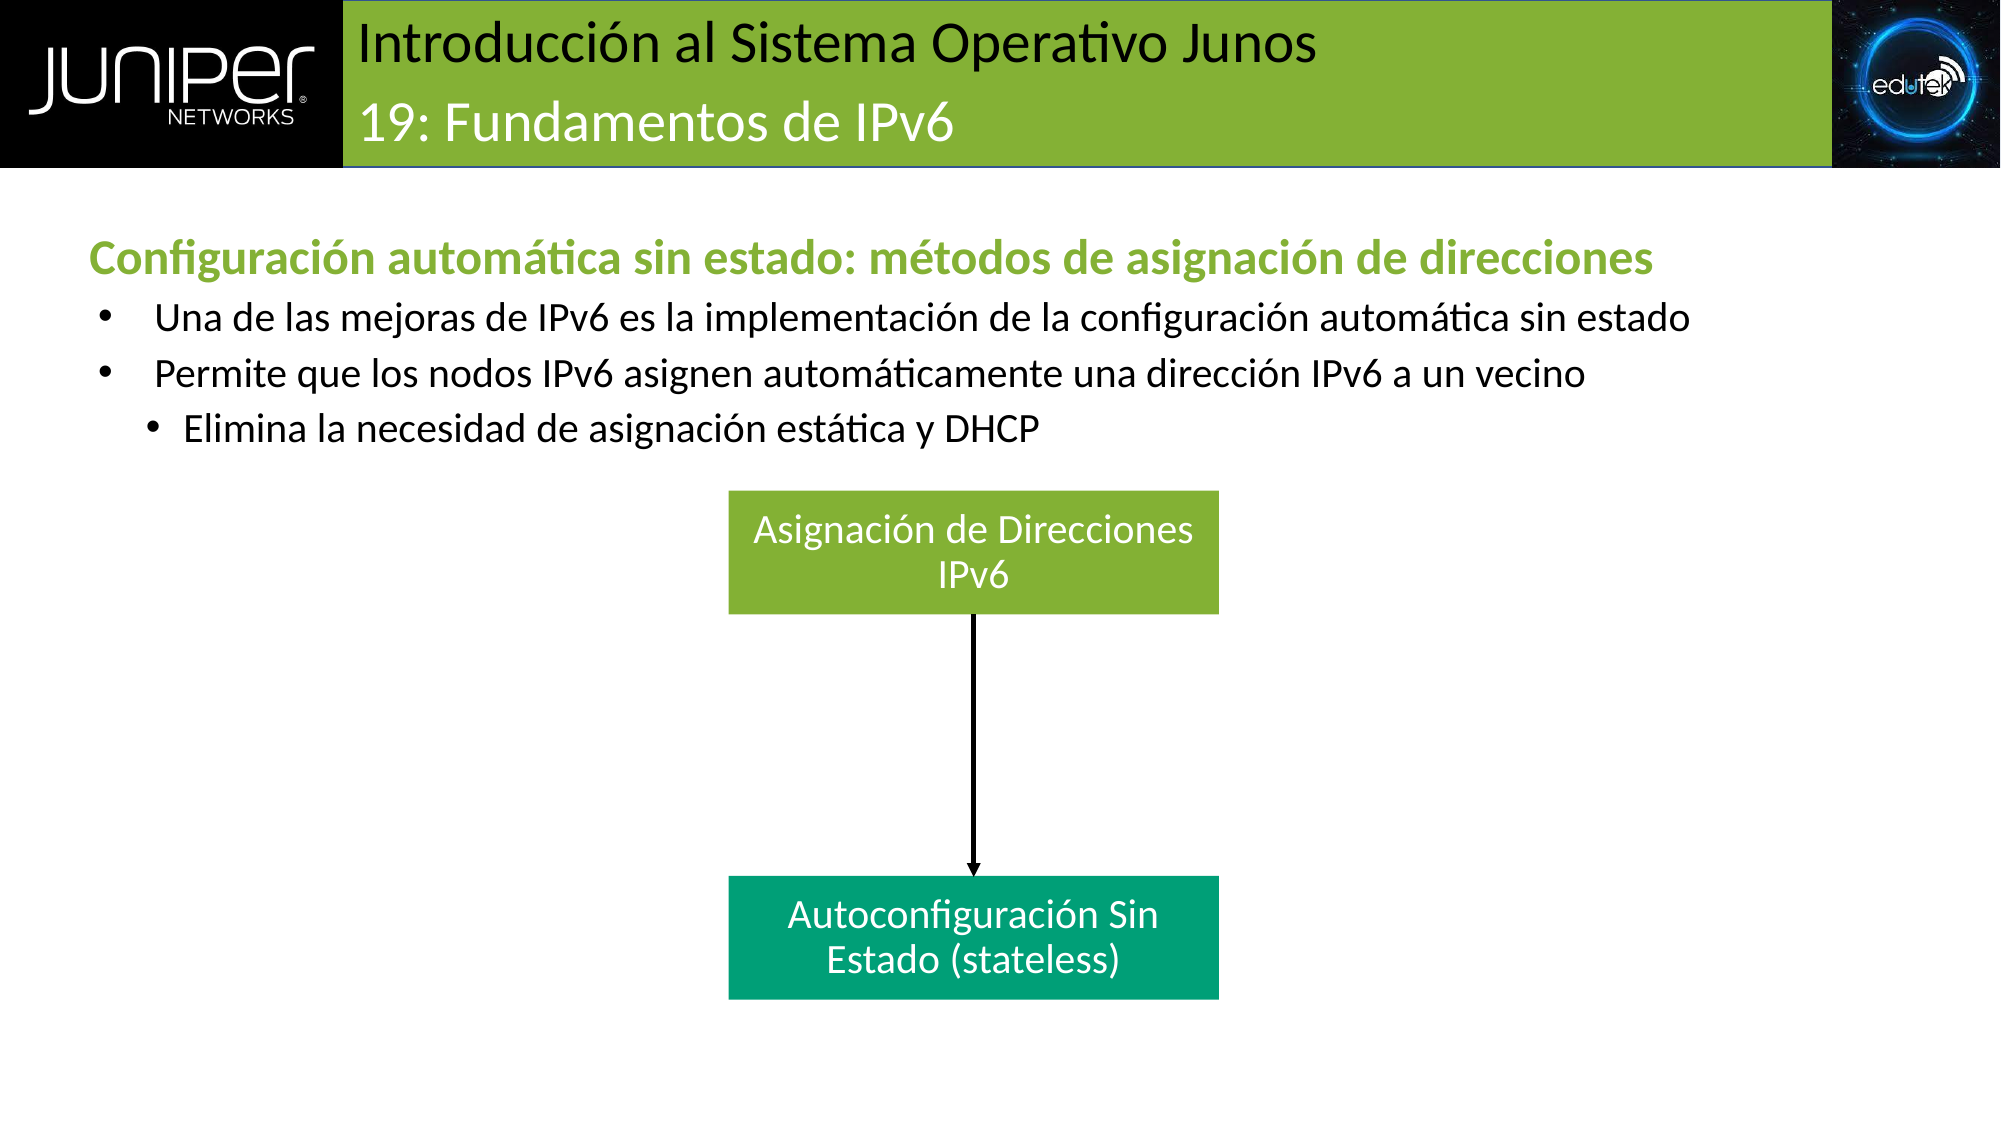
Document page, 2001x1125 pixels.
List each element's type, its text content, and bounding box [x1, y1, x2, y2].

picture [0, 0, 343, 168]
text_box Asignación de Direcciones IPv6 [728, 490, 1219, 615]
list Configuración automática sin estado: métodos de asignación de direcciones Una de las mejoras de IPv6 es la implementación de la configuración automática sin estado Permite que los nodos IPv6 asignen automáticamente una dirección IPv6 a un vecino Elimina la necesidad de asignación estática y DHCP [74, 223, 1949, 938]
list 19: Fundamentos de IPv6 [342, 83, 1606, 168]
title Introducción al Sistema Operativo Junos [342, 3, 2000, 84]
text_box Autoconfiguración Sin Estado (stateless) [728, 875, 1219, 1000]
picture [1832, 84, 2000, 168]
